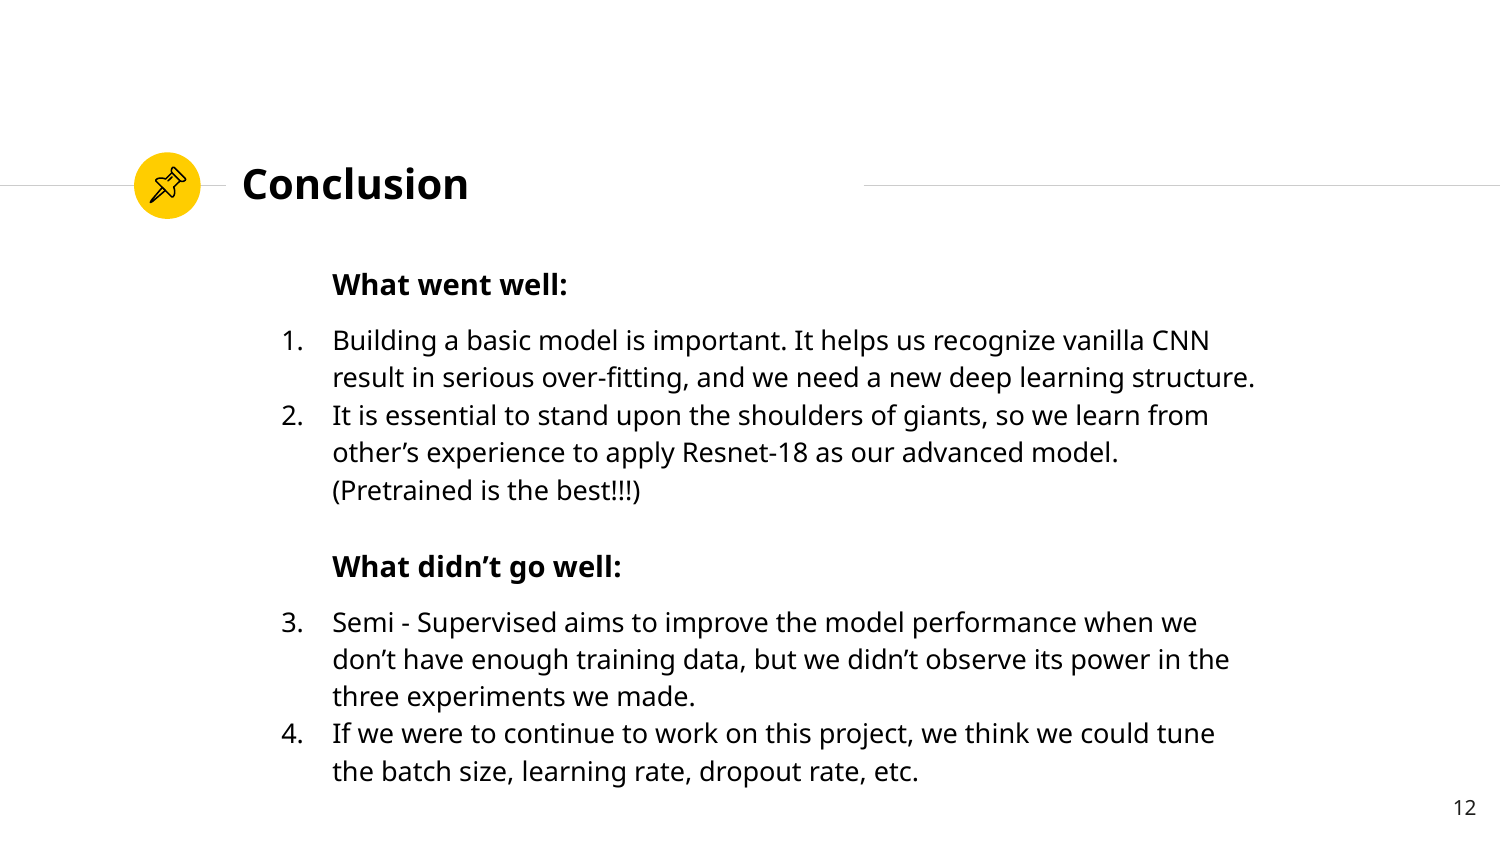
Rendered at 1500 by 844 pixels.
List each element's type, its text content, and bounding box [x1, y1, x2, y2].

slide_number ‹#› [1401, 779, 1492, 844]
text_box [150, 166, 186, 203]
text_box What went well: Building a basic model is important. It helps us recognize vanilla CNN result in serious over-fitting, and we need a new deep learning structure. It is essential to stand upon the shoulders of giants, so we learn from other’s experience to apply Resnet-18 as our advanced model. (Pretrained is the best!!!) What didn’t go well: Semi - Supervised aims to improve the model performance when we don’t have enough training data, but we didn’t observe its power in the three experiments we made. If we were to continue to work on this project, we think we could tune the batch size, learning rate, dropout rate, etc. [242, 246, 1276, 802]
title Conclusion [226, 146, 863, 219]
